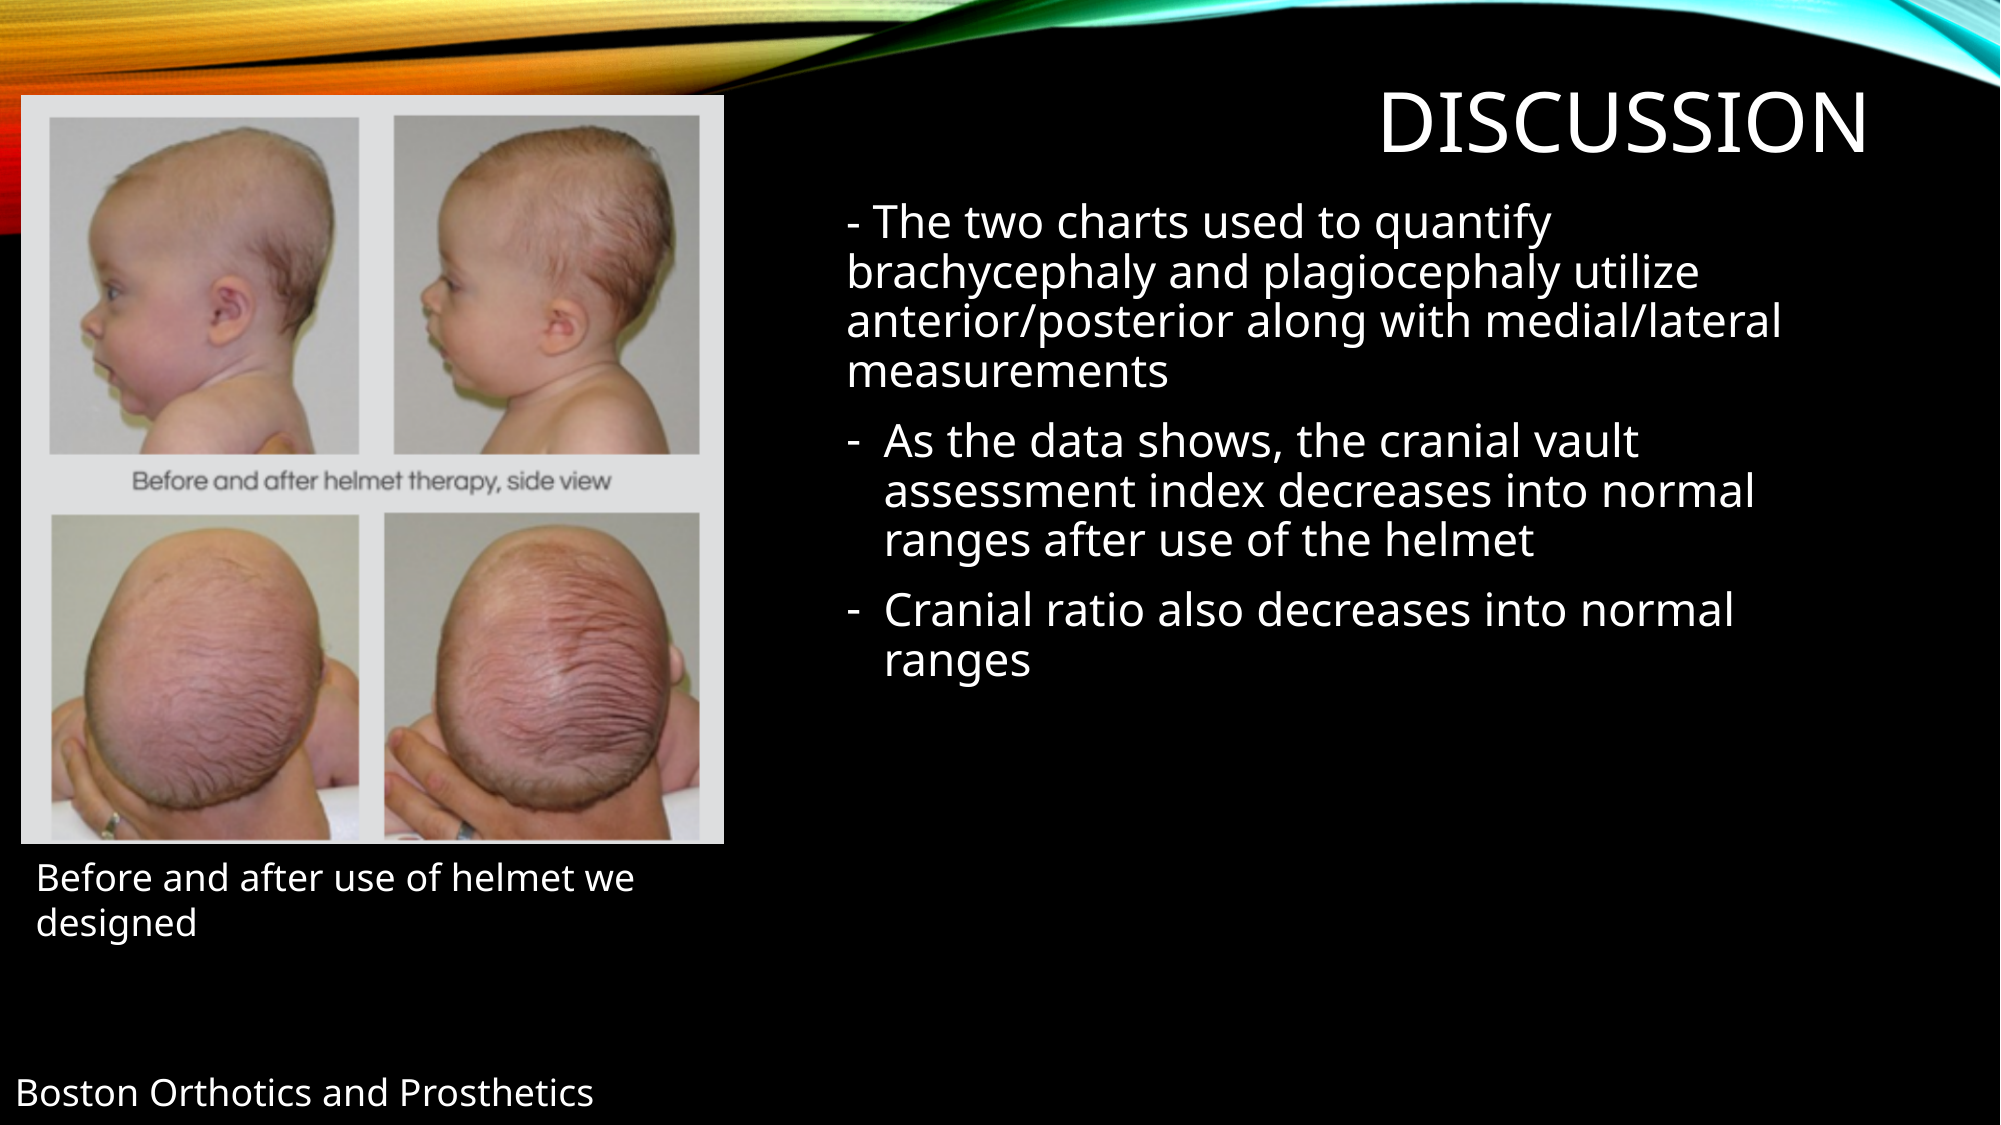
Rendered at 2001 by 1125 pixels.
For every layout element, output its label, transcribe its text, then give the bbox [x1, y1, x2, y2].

text_box Boston Orthotics and Prosthetics [0, 1061, 657, 1122]
title discussion [474, 19, 1888, 232]
text_box Before and after use of helmet we designed [20, 846, 690, 952]
list - The two charts used to quantify brachycephaly and plagiocephaly utilize anterior/posterior along with medial/lateral measurements As the data shows, the cranial vault assessment index decreases into normal ranges after use of the helmet Cranial ratio also decreases into normal ranges [831, 191, 1888, 1021]
picture [0, 0, 2000, 844]
